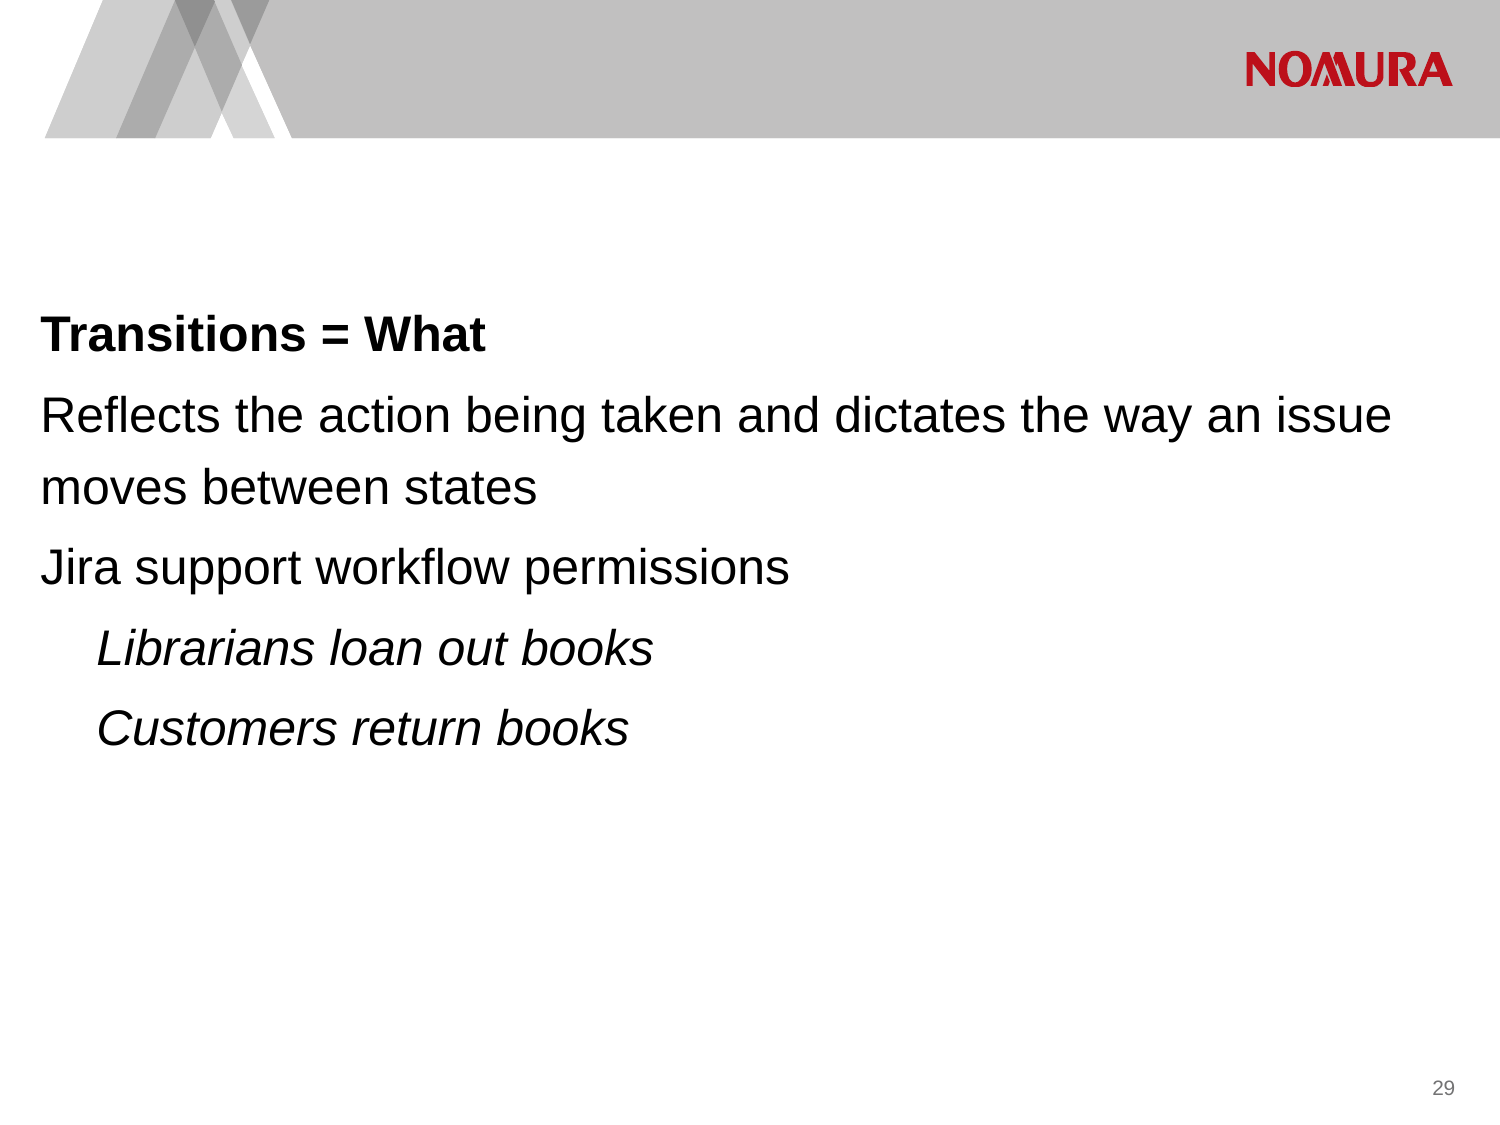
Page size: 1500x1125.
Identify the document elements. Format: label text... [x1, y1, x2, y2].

list Transitions = What Reflects the action being taken and dictates the way an issue moves between states Jira support workflow permissions Librarians loan out books Customers return books [40, 279, 1460, 1064]
footer 28 [1337, 1070, 1459, 1108]
